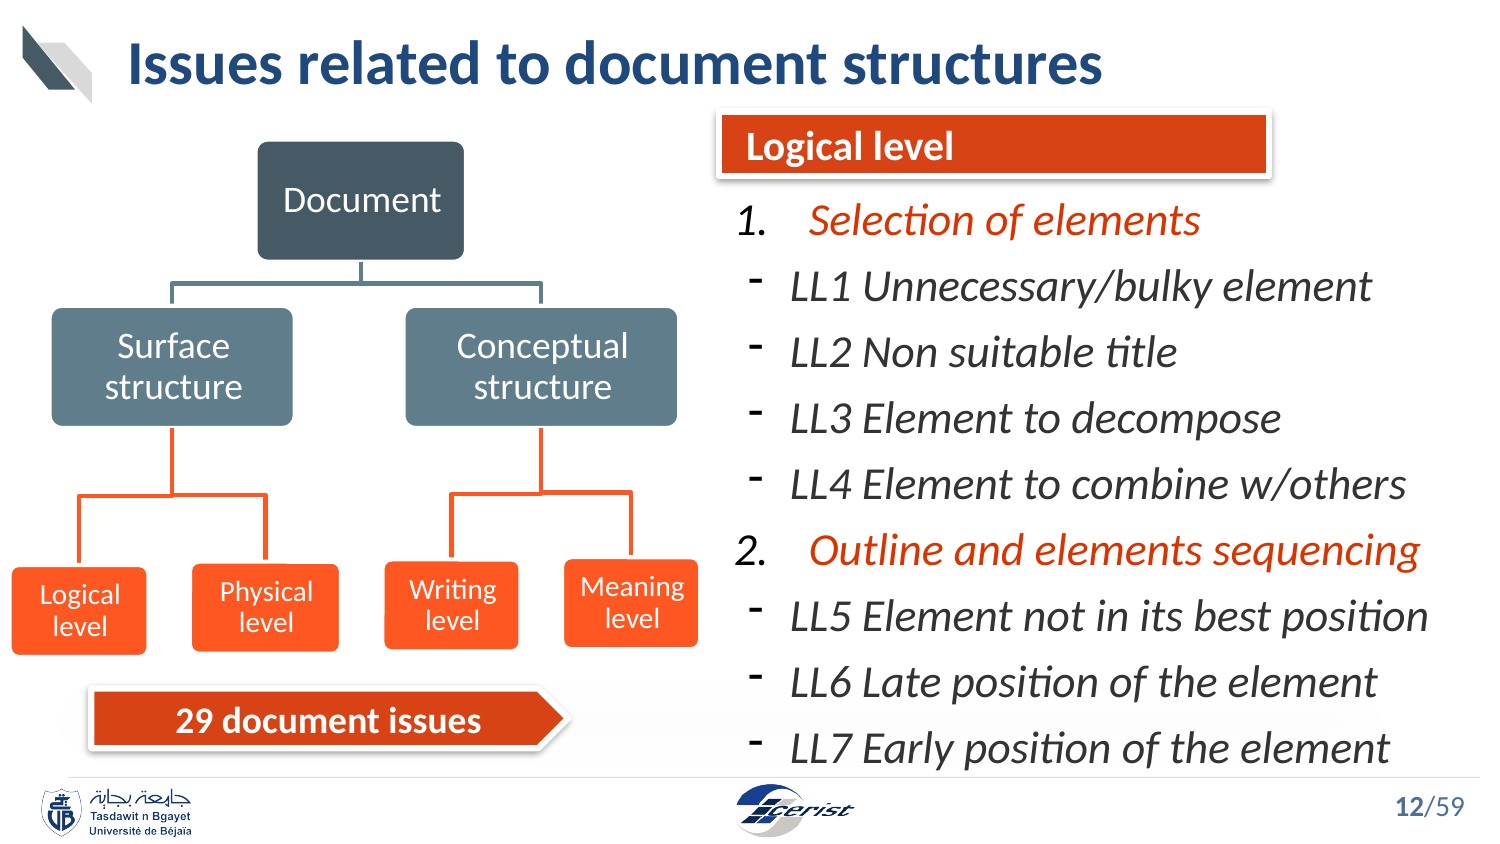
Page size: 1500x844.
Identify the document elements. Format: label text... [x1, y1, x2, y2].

picture [733, 781, 856, 841]
list Selection of elements LL1 Unnecessary/bulky element LL2 Non suitable title LL3 Element to decompose LL4 Element to combine w/others Outline and elements sequencing LL5 Element not in its best position LL6 Late position of the element LL7 Early position of the element [718, 163, 1499, 739]
slide_number 12/59 [1059, 782, 1480, 828]
text_box Logical level [716, 108, 1272, 179]
picture [40, 783, 195, 843]
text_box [9, 139, 701, 763]
title Issues related to document structures [127, 12, 1468, 107]
